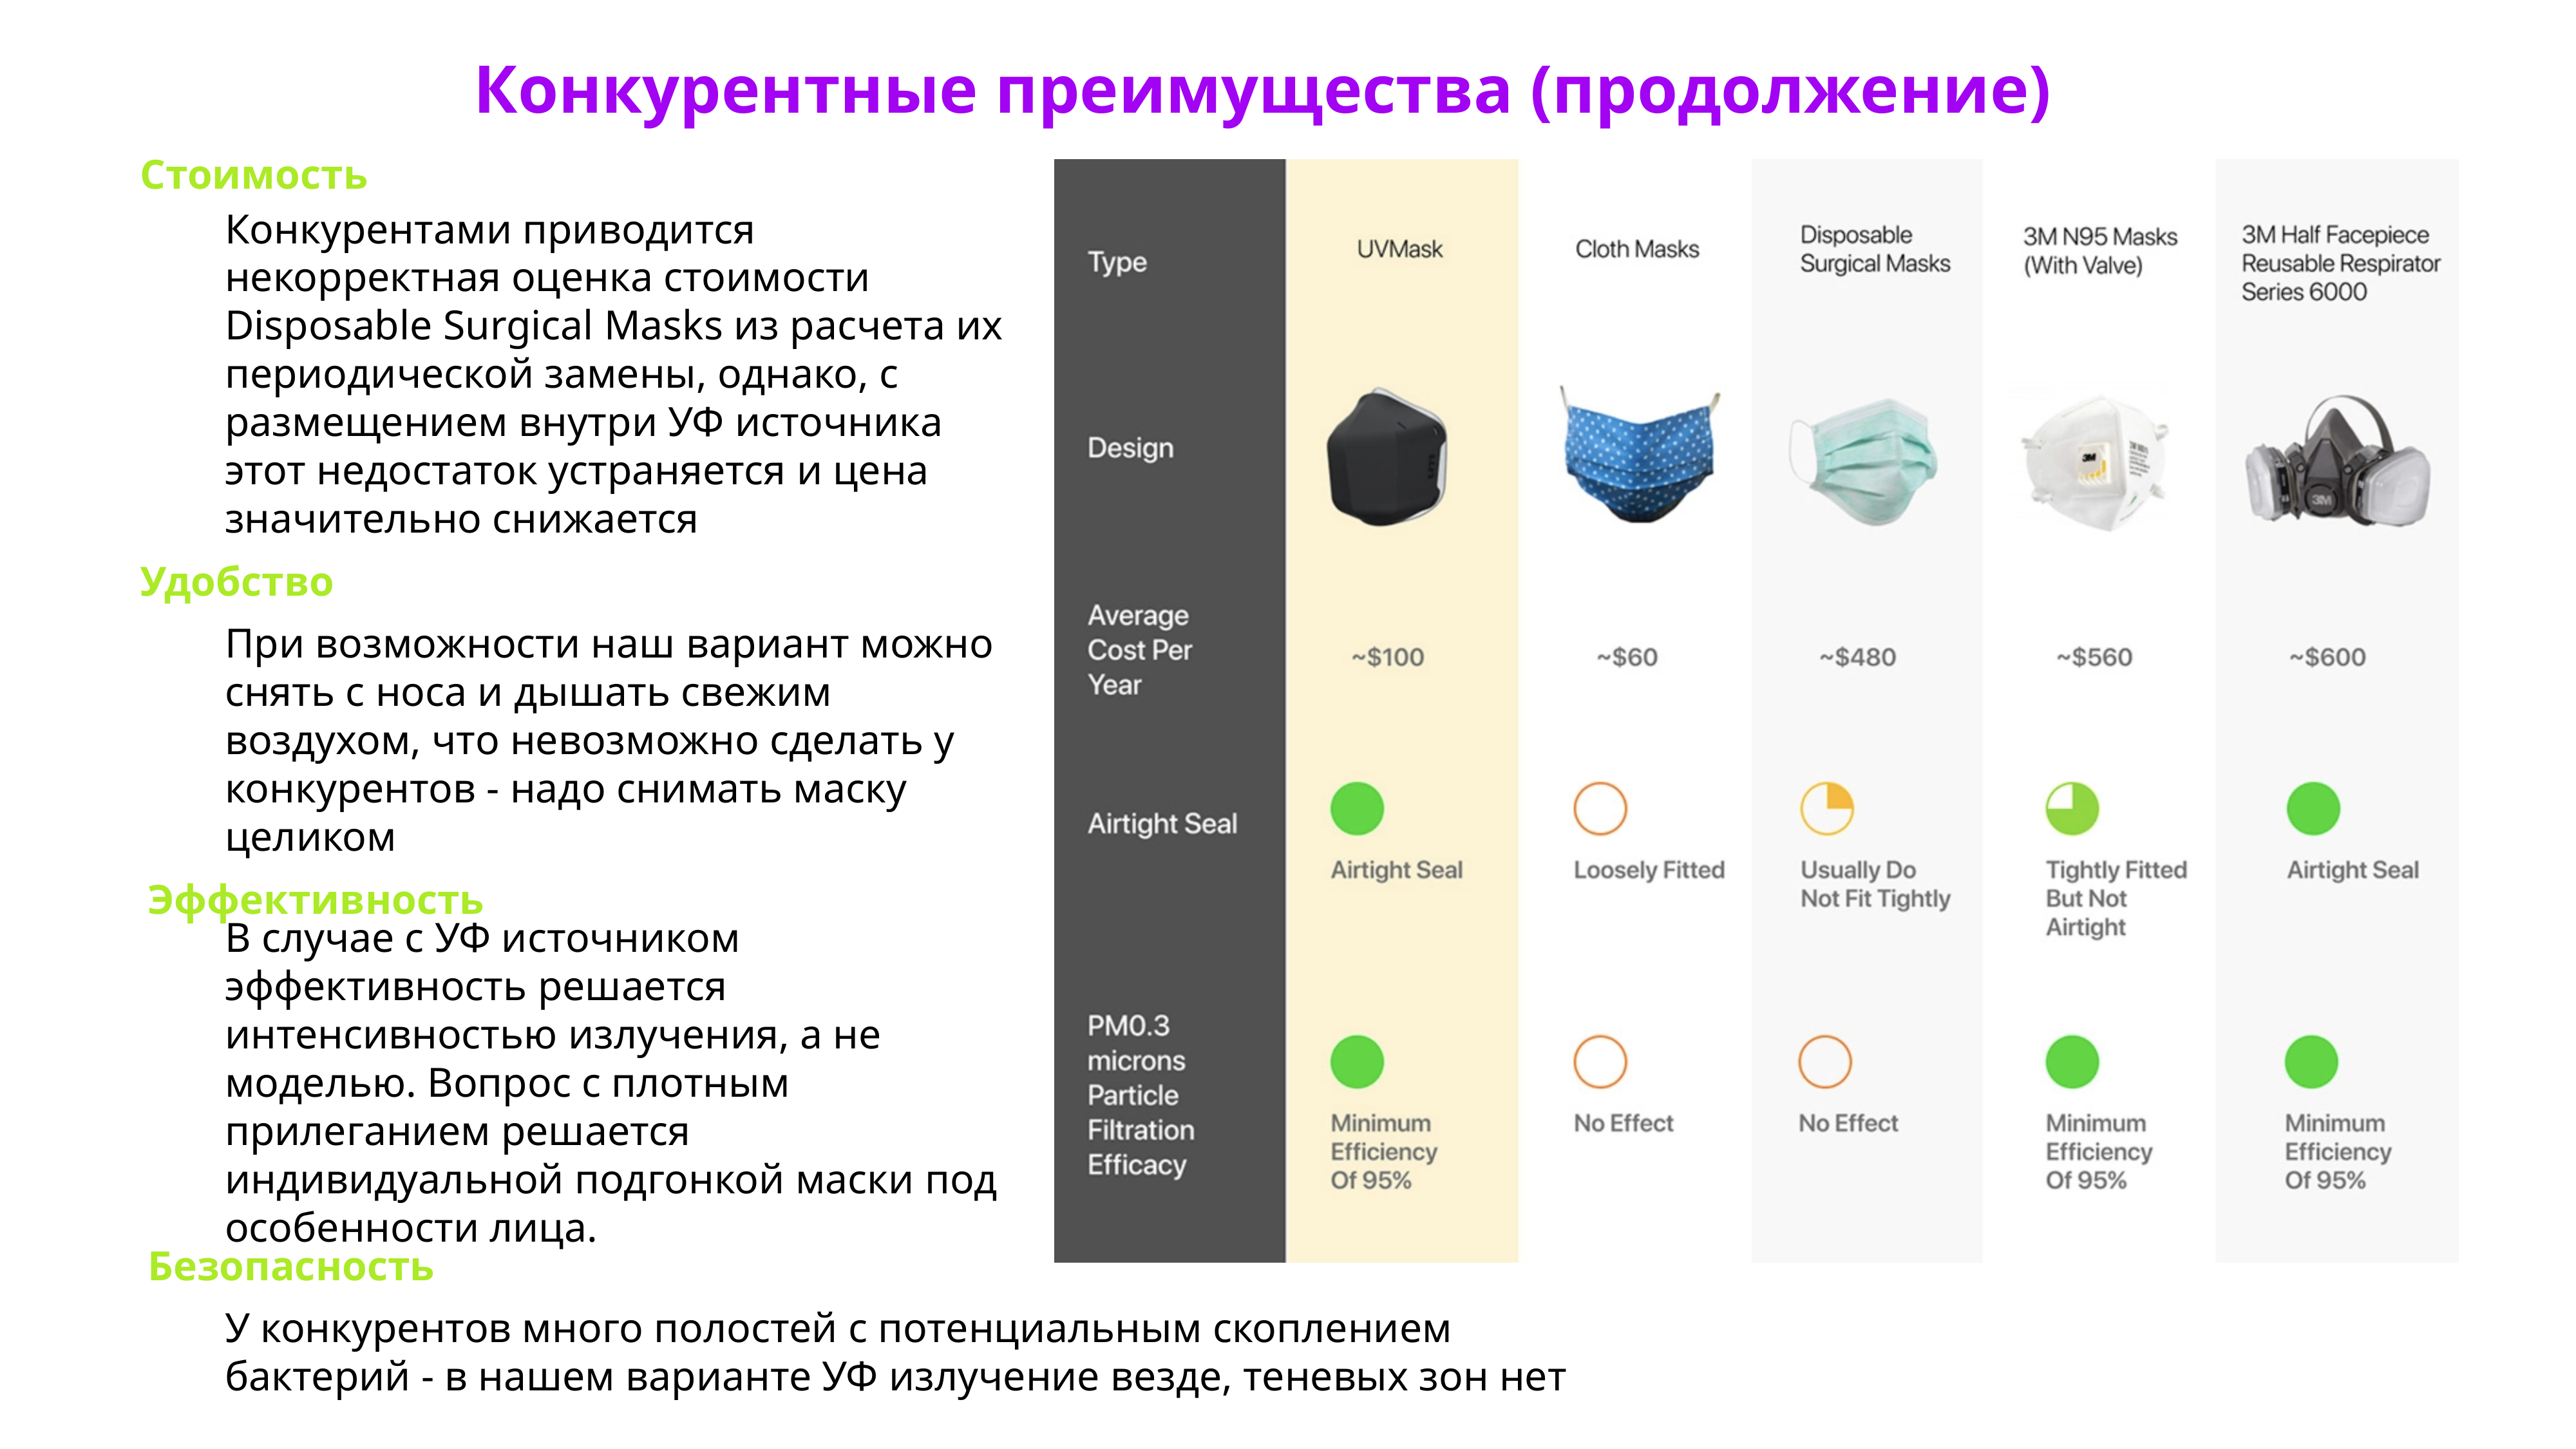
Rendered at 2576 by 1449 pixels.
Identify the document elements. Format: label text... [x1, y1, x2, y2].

text_box При возможности наш вариант можно снять с носа и дышать свежим воздухом, что невозможно сделать у конкурентов - надо снимать маску целиком [219, 612, 1016, 865]
text_box Конкурентами приводится некорректная оценка стоимости Disposable Surgical Masks из расчета их периодической замены, однако, с размещением внутри УФ источника этот недостаток устраняется и цена значительно снижается [219, 198, 1016, 547]
text_box У конкурентов много полостей с потенциальным скоплением бактерий - в нашем варианте УФ излучение везде, теневых зон нет [219, 1296, 1624, 1405]
text_box В случае с УФ источником эффективность решается интенсивностью излучения, а не моделью. Вопрос с плотным прилеганием решается индивидуальной подгонкой маски под особенности лица. [219, 906, 1016, 1255]
text_box Эффективность [142, 868, 491, 928]
text_box Безопасность [142, 1235, 441, 1294]
picture [1054, 157, 2459, 1267]
text_box Конкурентные преимущества (продолжение) [468, 42, 2057, 132]
text_box Удобство [135, 550, 340, 610]
text_box Стоимость [135, 144, 374, 203]
